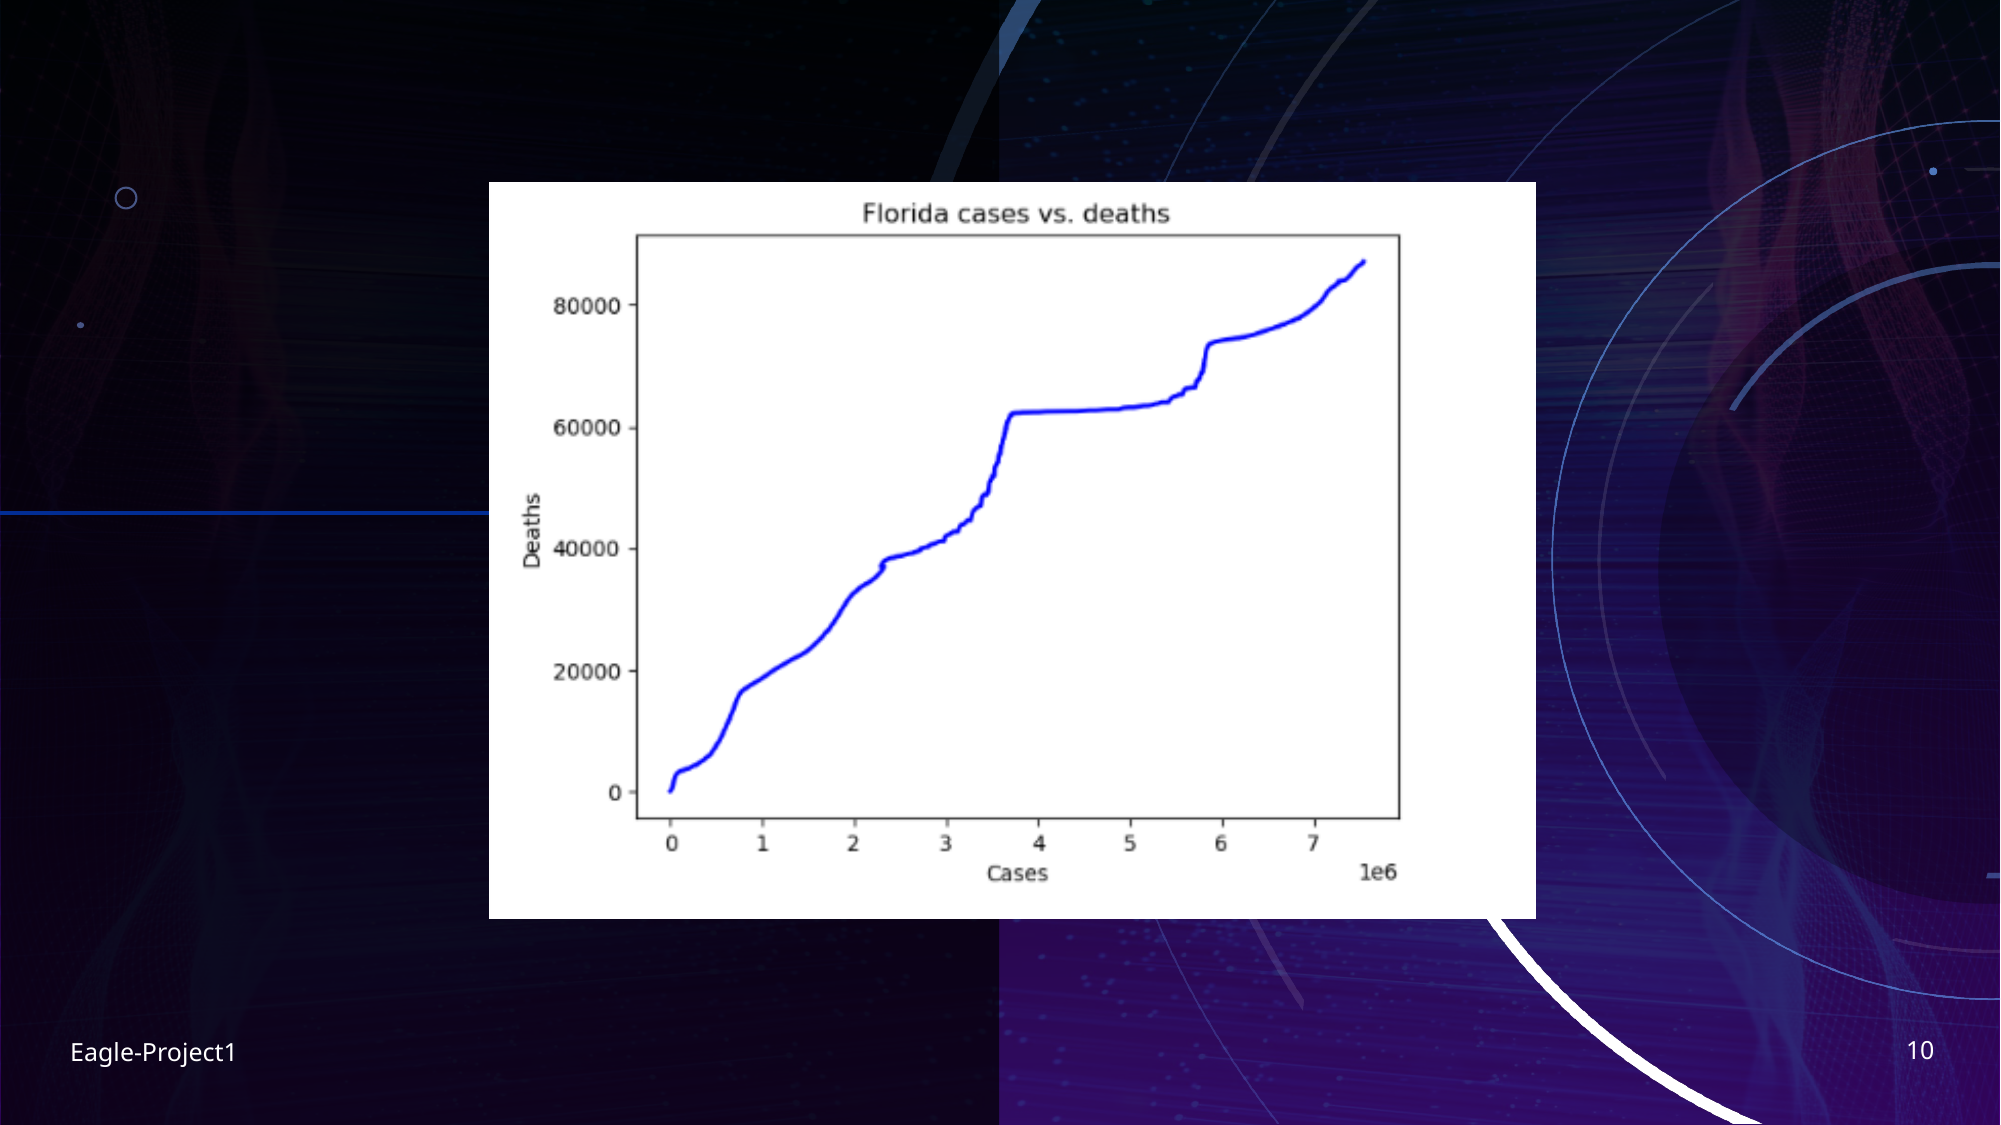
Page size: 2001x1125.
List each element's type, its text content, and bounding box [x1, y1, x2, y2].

slide_number 10 [1499, 1021, 1950, 1082]
footer Eagle-Project1 [55, 1023, 731, 1084]
picture [489, 0, 2001, 1124]
